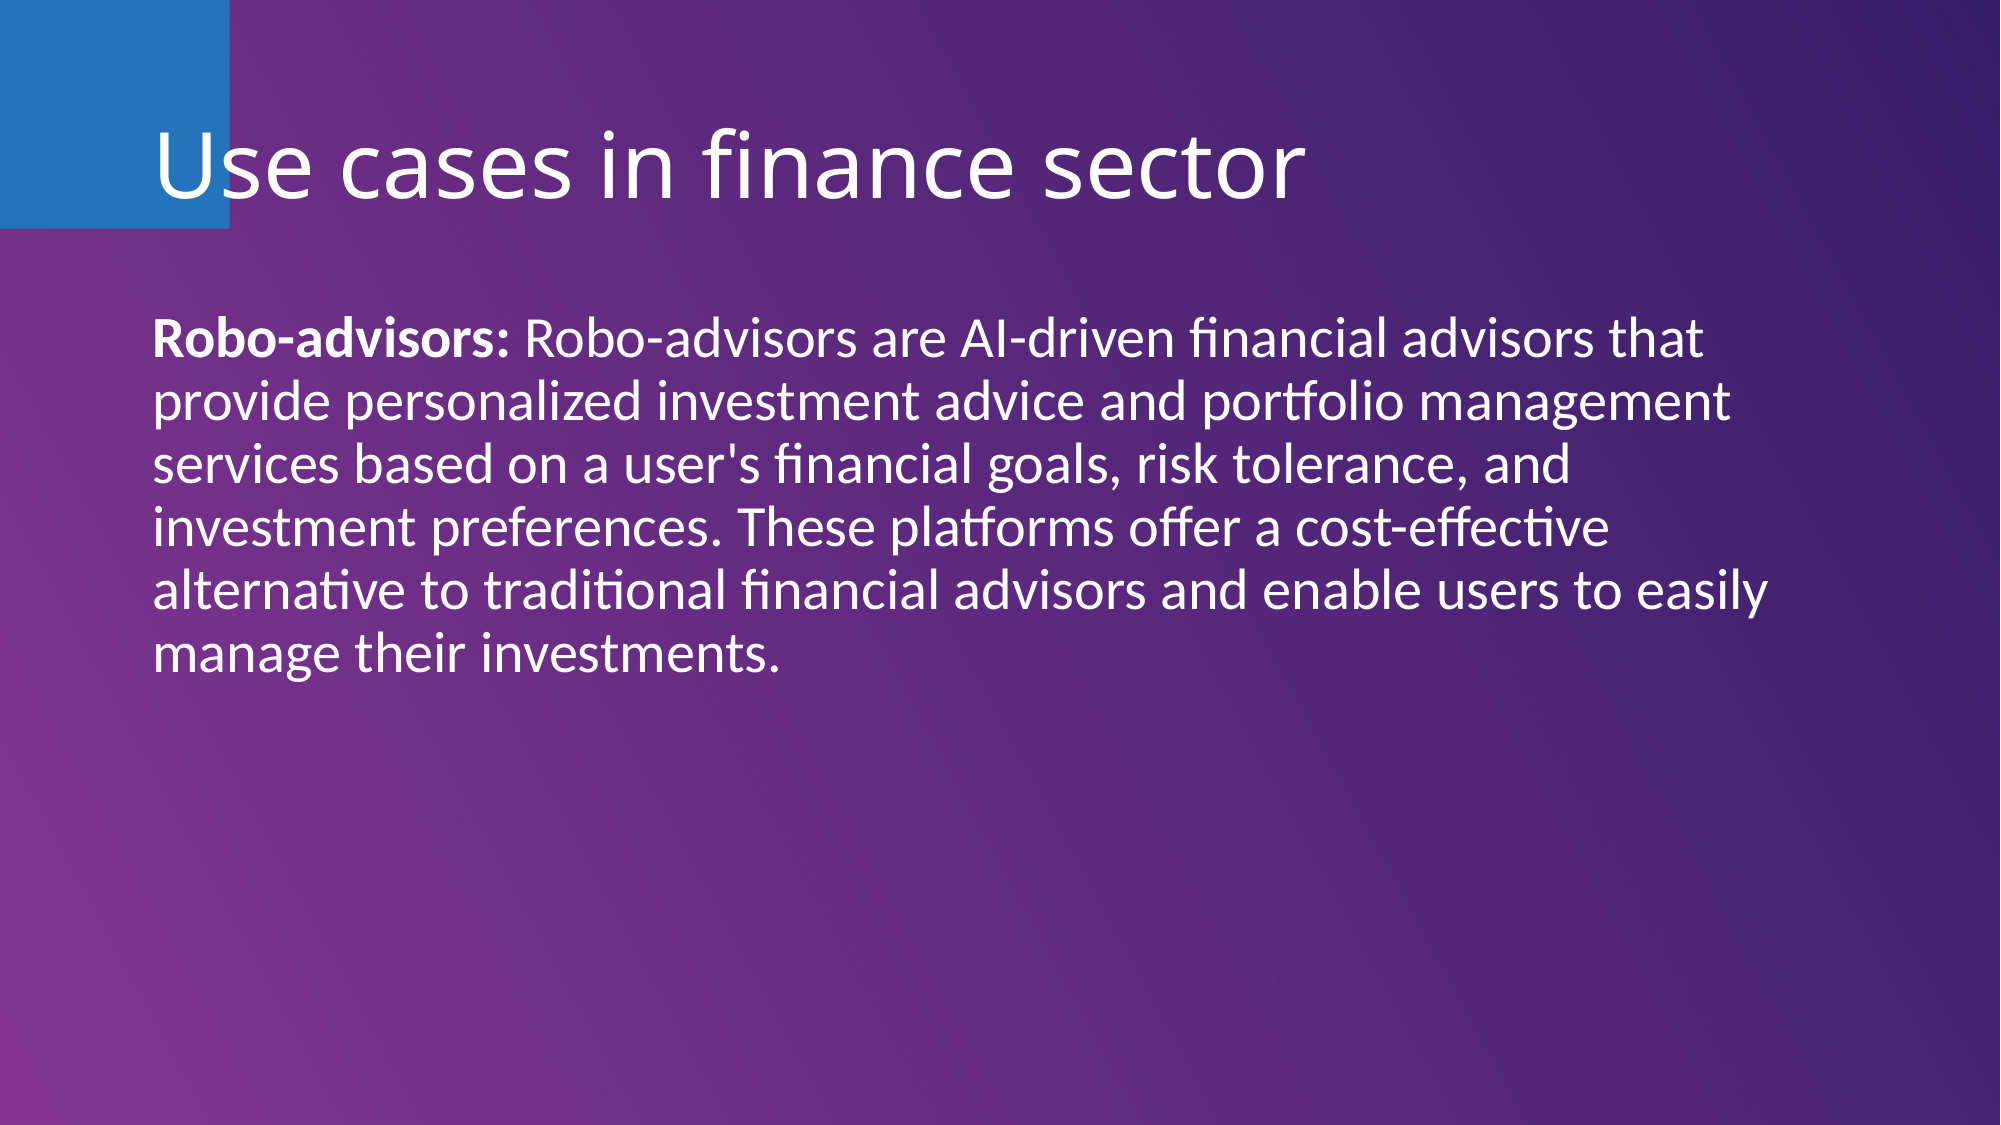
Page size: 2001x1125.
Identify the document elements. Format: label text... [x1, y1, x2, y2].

picture [0, 0, 2000, 1125]
title Use cases in finance sector [137, 59, 1863, 278]
list Robo-advisors: Robo-advisors are AI-driven financial advisors that provide personalized investment advice and portfolio management services based on a user's financial goals, risk tolerance, and investment preferences. These platforms offer a cost-effective alternative to traditional financial advisors and enable users to easily manage their investments. [137, 299, 1863, 1014]
